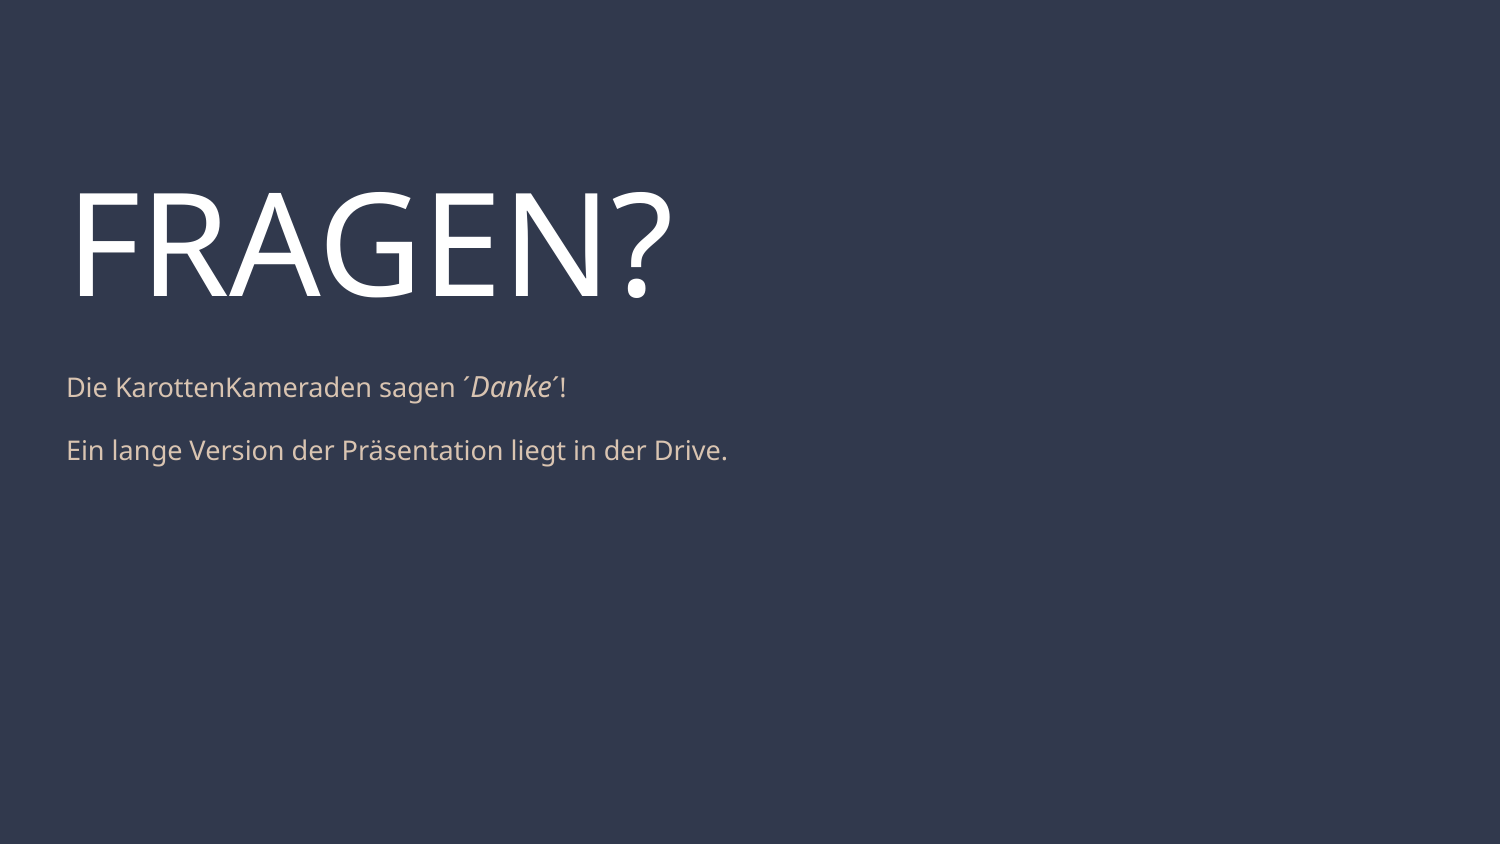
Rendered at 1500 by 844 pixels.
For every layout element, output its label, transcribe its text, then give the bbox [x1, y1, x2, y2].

list Die KarottenKameraden sagen ´Danke´! Ein lange Version der Präsentation liegt in der Drive. [51, 348, 927, 503]
title FRAGEN? [51, 136, 1053, 341]
